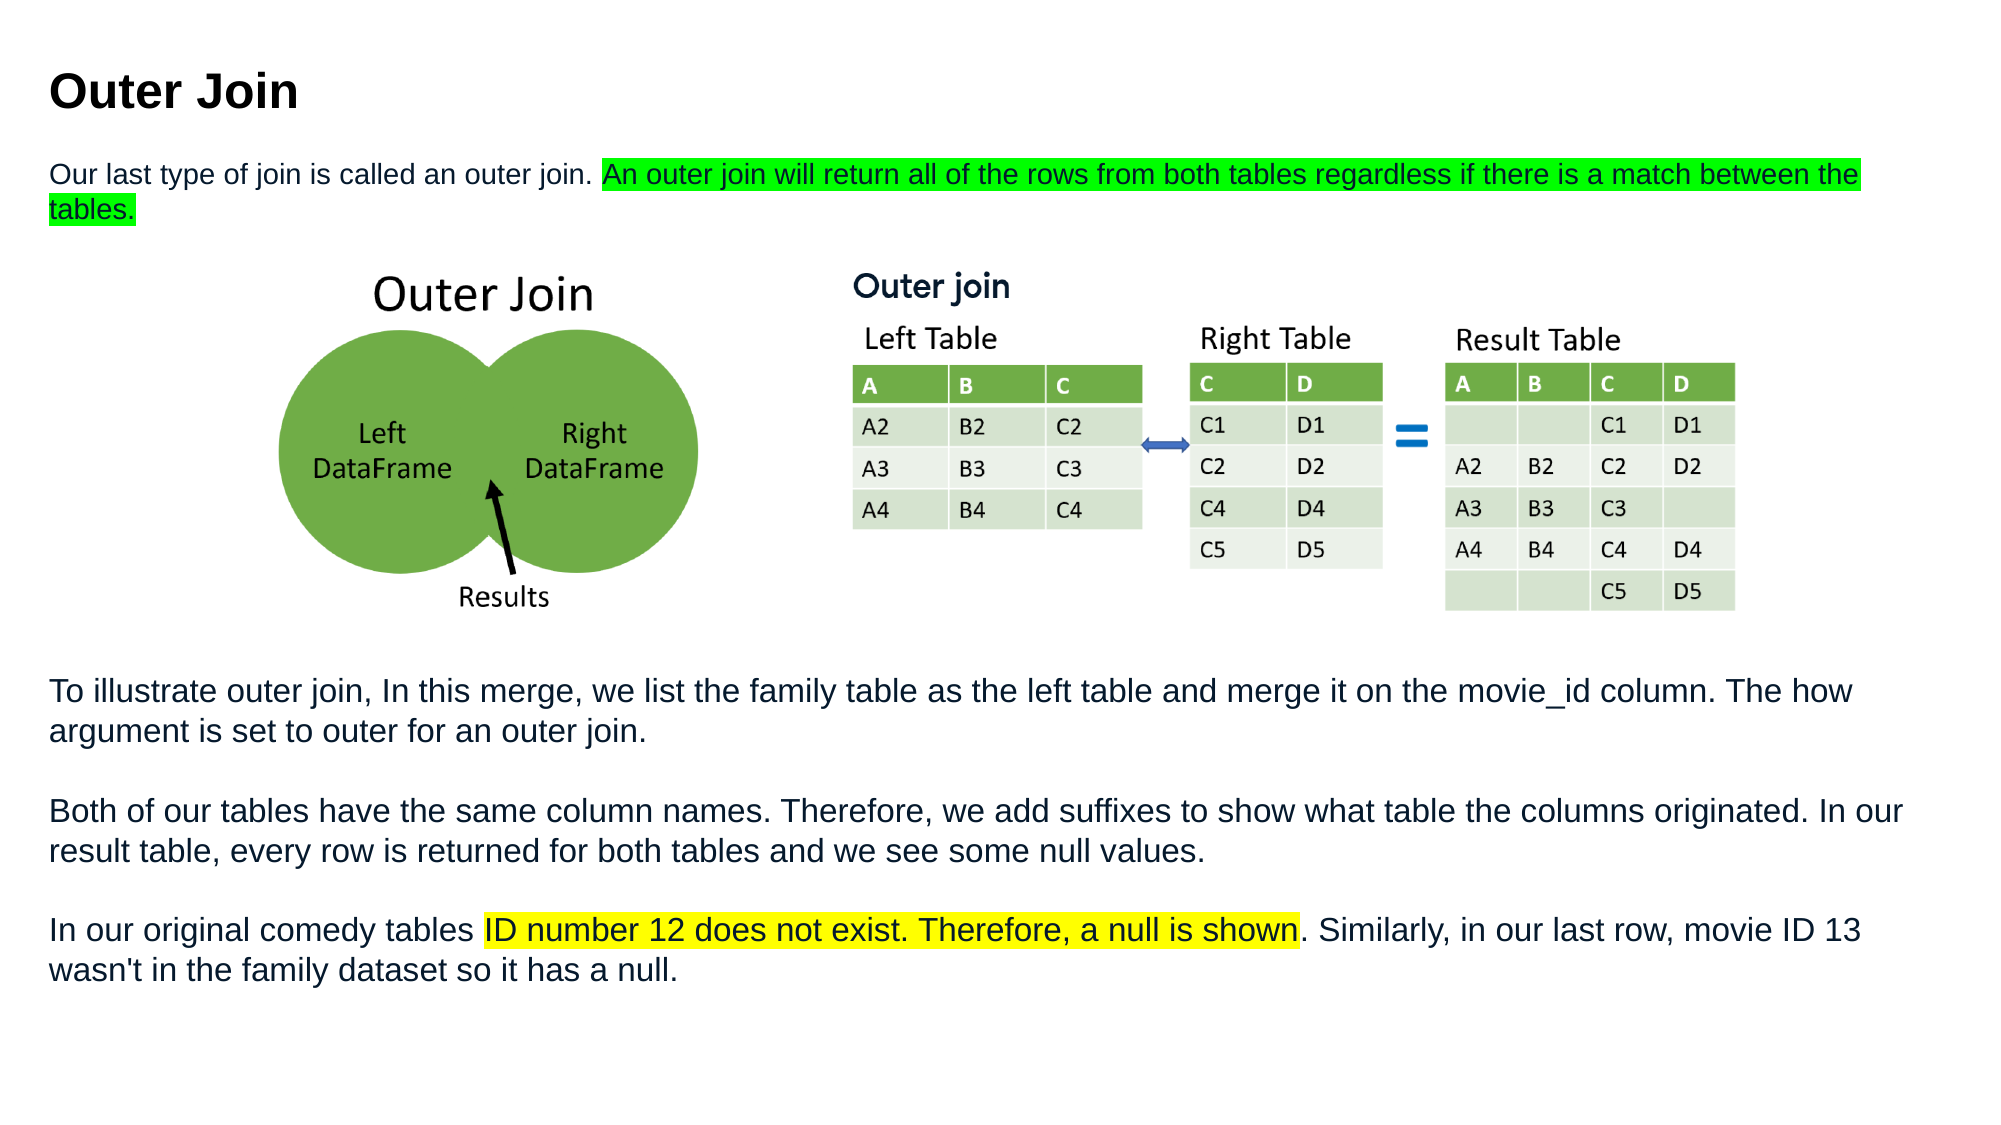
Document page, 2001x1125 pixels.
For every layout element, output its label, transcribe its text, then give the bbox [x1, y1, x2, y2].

text_box Our last type of join is called an outer join. An outer join will return all of the rows from both tables regardless if there is a match between the tables. [34, 147, 1964, 233]
text_box To illustrate outer join, In this merge, we list the family table as the left table and merge it on the movie_id column. The how argument is set to outer for an outer join. Both of our tables have the same column names. Therefore, we add suffixes to show what table the columns originated. In our result table, every row is returned for both tables and we see some null values. In our original comedy tables ID number 12 does not exist. Therefore, a null is shown. Similarly, in our last row, movie ID 13 wasn't in the family dataset so it has a null. [34, 661, 1950, 996]
picture [266, 267, 707, 621]
text_box Outer Join [34, 47, 1035, 127]
picture [841, 267, 1746, 621]
